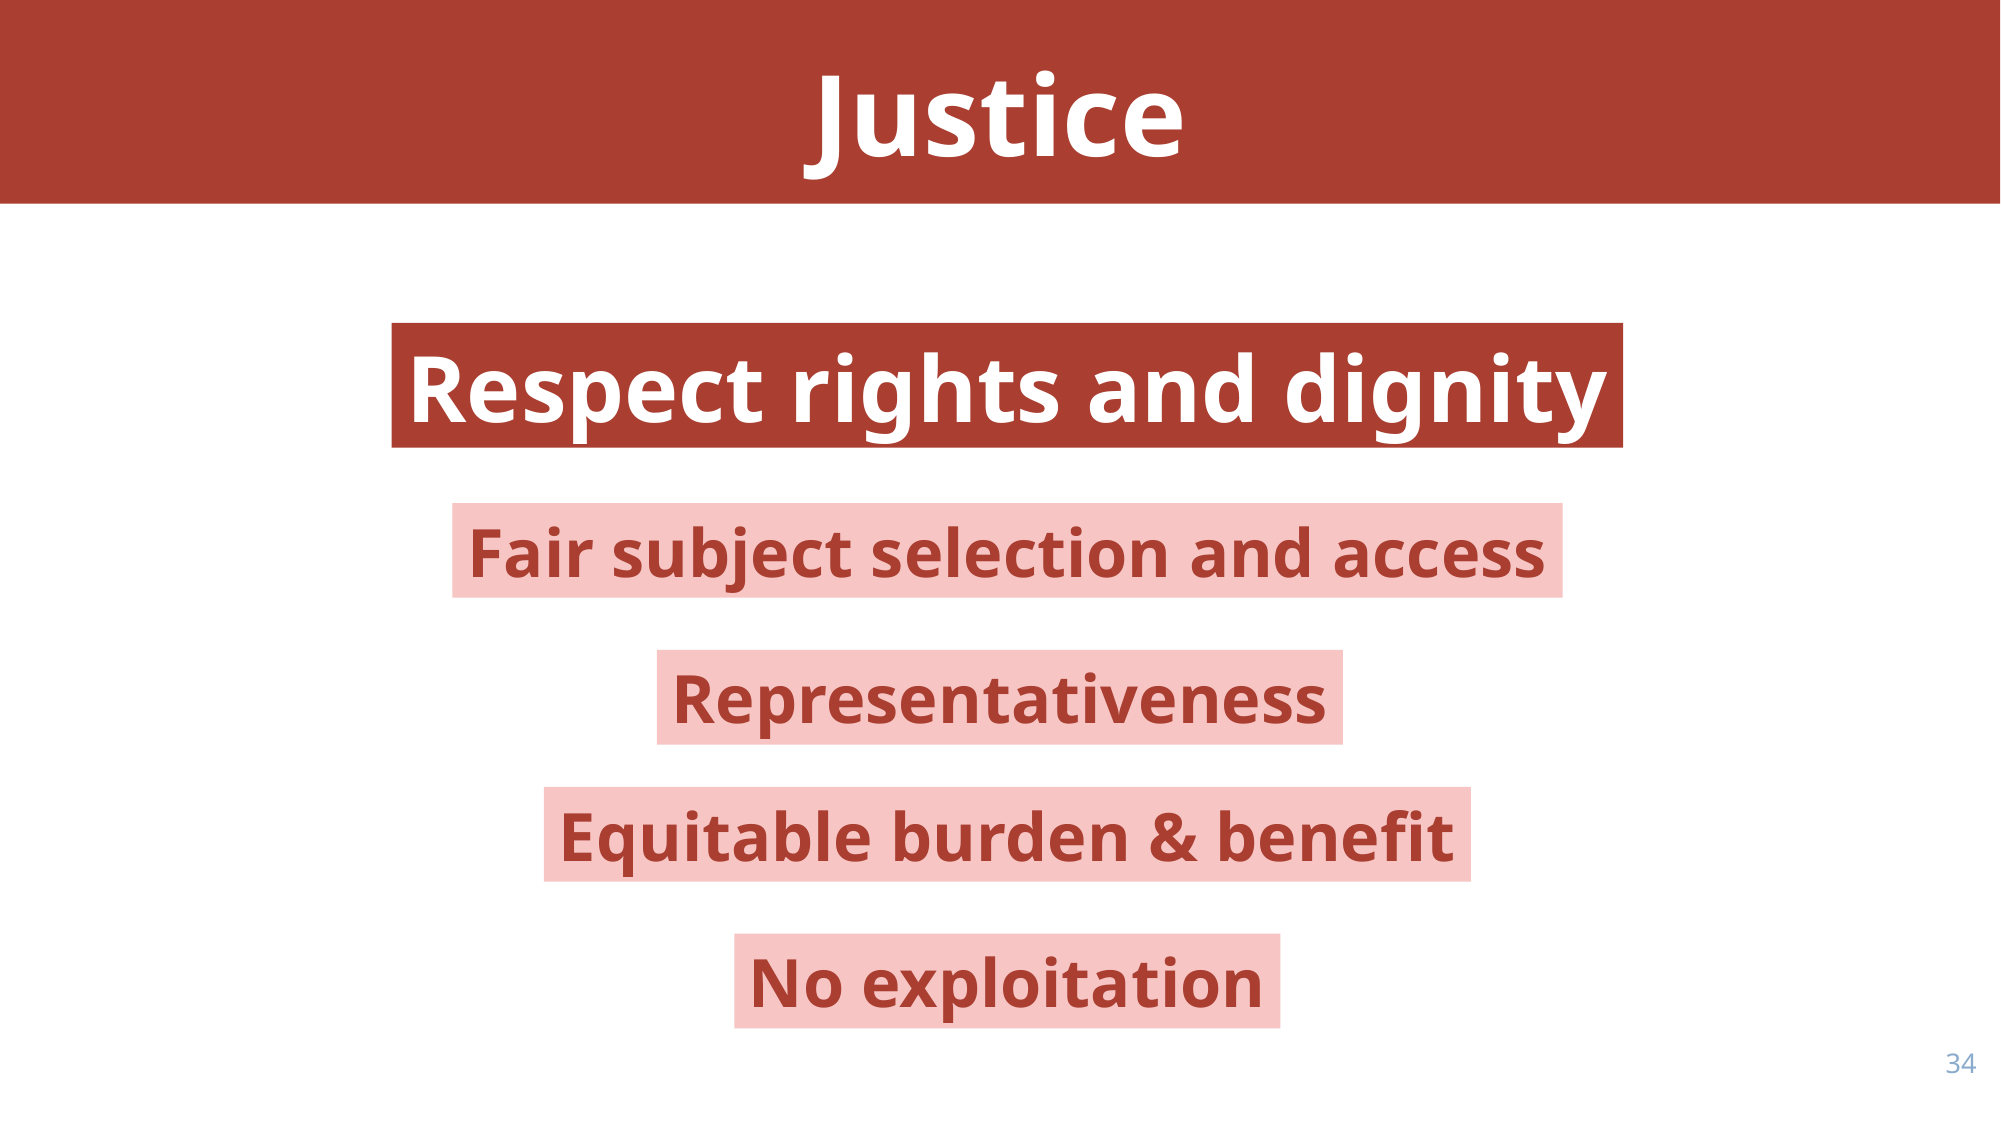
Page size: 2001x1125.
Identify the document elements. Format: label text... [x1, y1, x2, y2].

text_box Representativeness [656, 649, 1343, 745]
text_box No exploitation [734, 933, 1281, 1029]
text_box Fair subject selection and access [452, 503, 1563, 598]
slide_number 33 [1871, 1038, 1992, 1125]
title Justice [0, 0, 2000, 187]
text_box Equitable burden & benefit [543, 786, 1471, 882]
text_box Respect rights and dignity [391, 322, 1624, 448]
